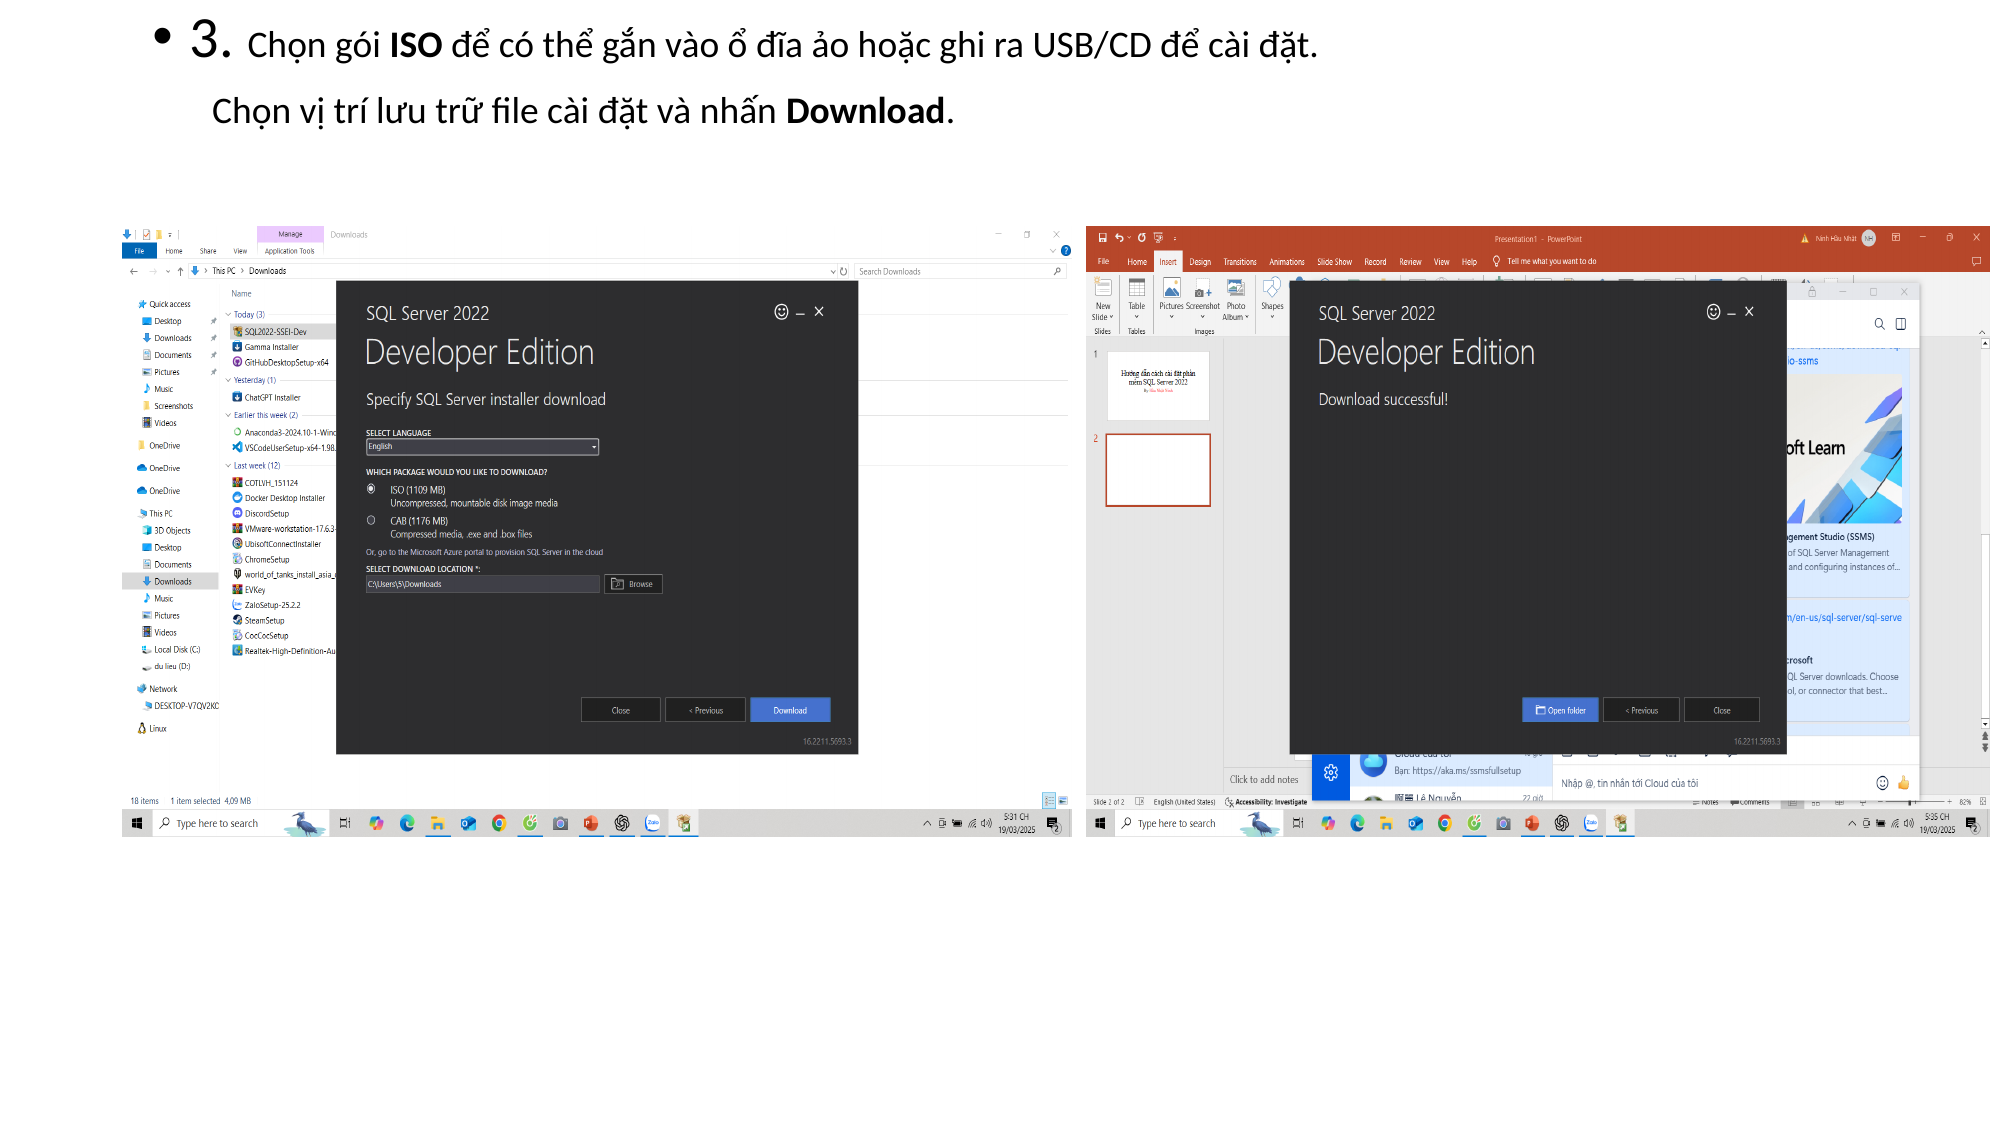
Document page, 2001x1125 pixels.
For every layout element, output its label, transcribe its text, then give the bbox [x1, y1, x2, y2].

list 3. Chọn gói ISO để có thể gắn vào ổ đĩa ảo hoặc ghi ra USB/CD để cài đặt. Chọn vị trí lưu trữ file cài đặt và nhấn Download. [137, 0, 1863, 1014]
picture [122, 226, 1072, 837]
picture [1086, 226, 1990, 837]
